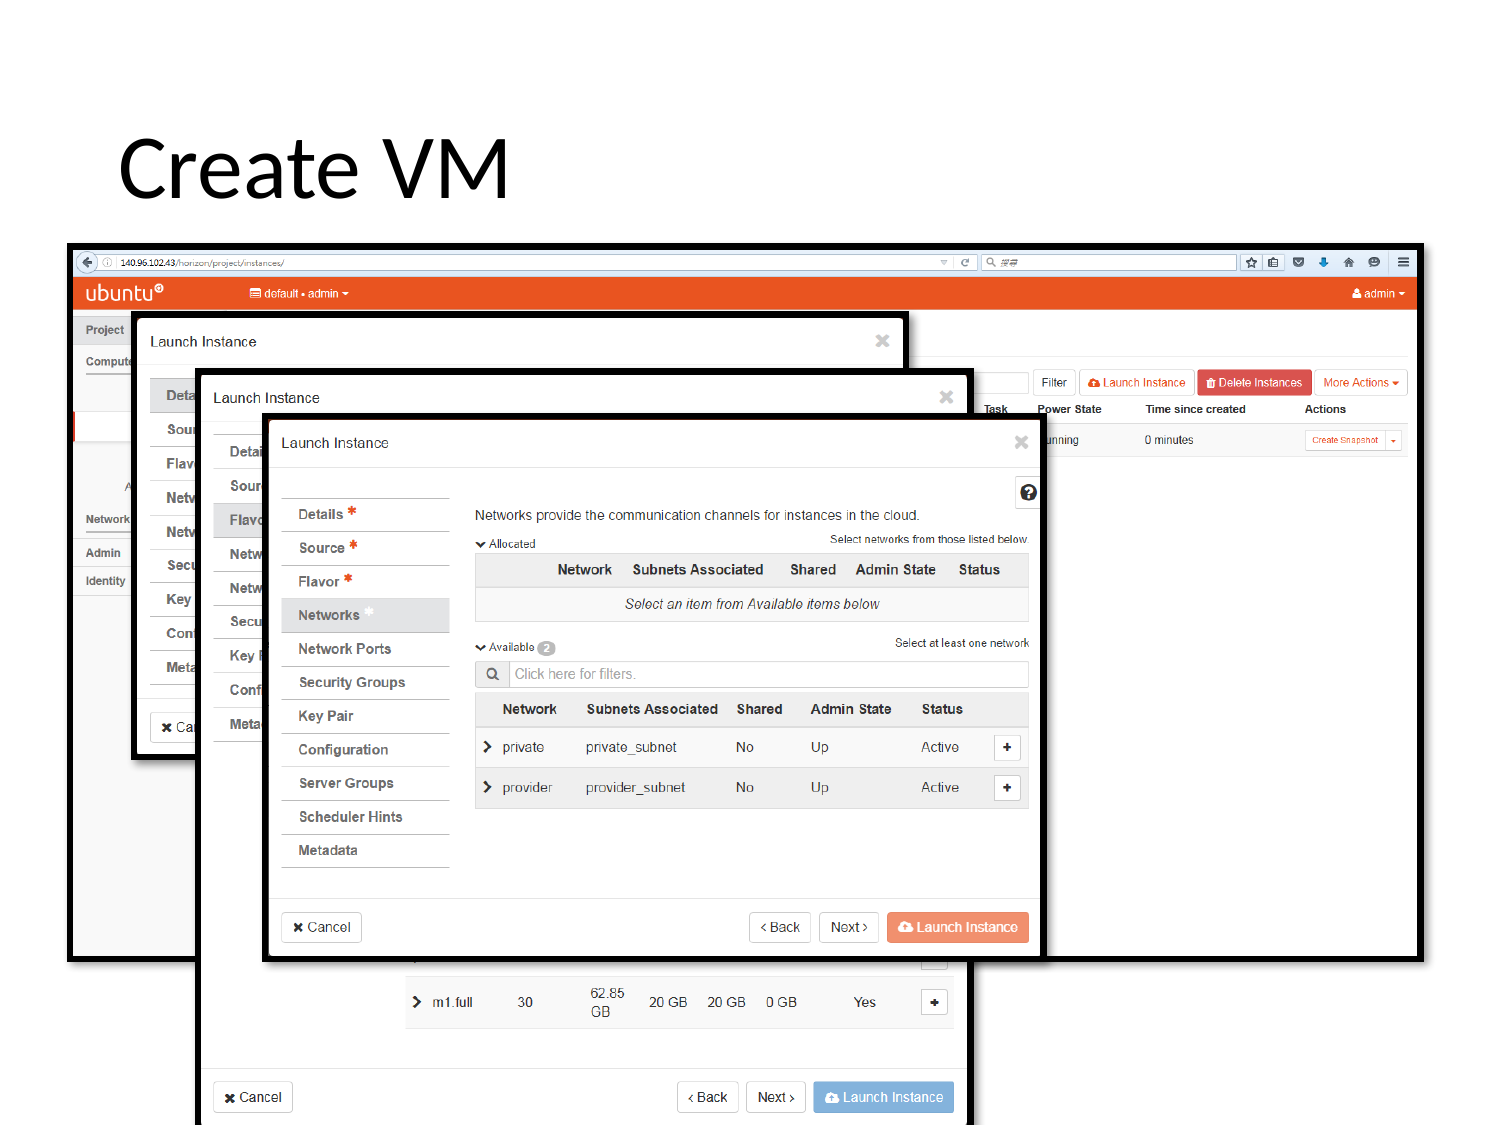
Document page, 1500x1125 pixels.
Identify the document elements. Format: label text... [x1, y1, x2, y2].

picture [72, 249, 1418, 1125]
title Create VM [103, 59, 1397, 249]
